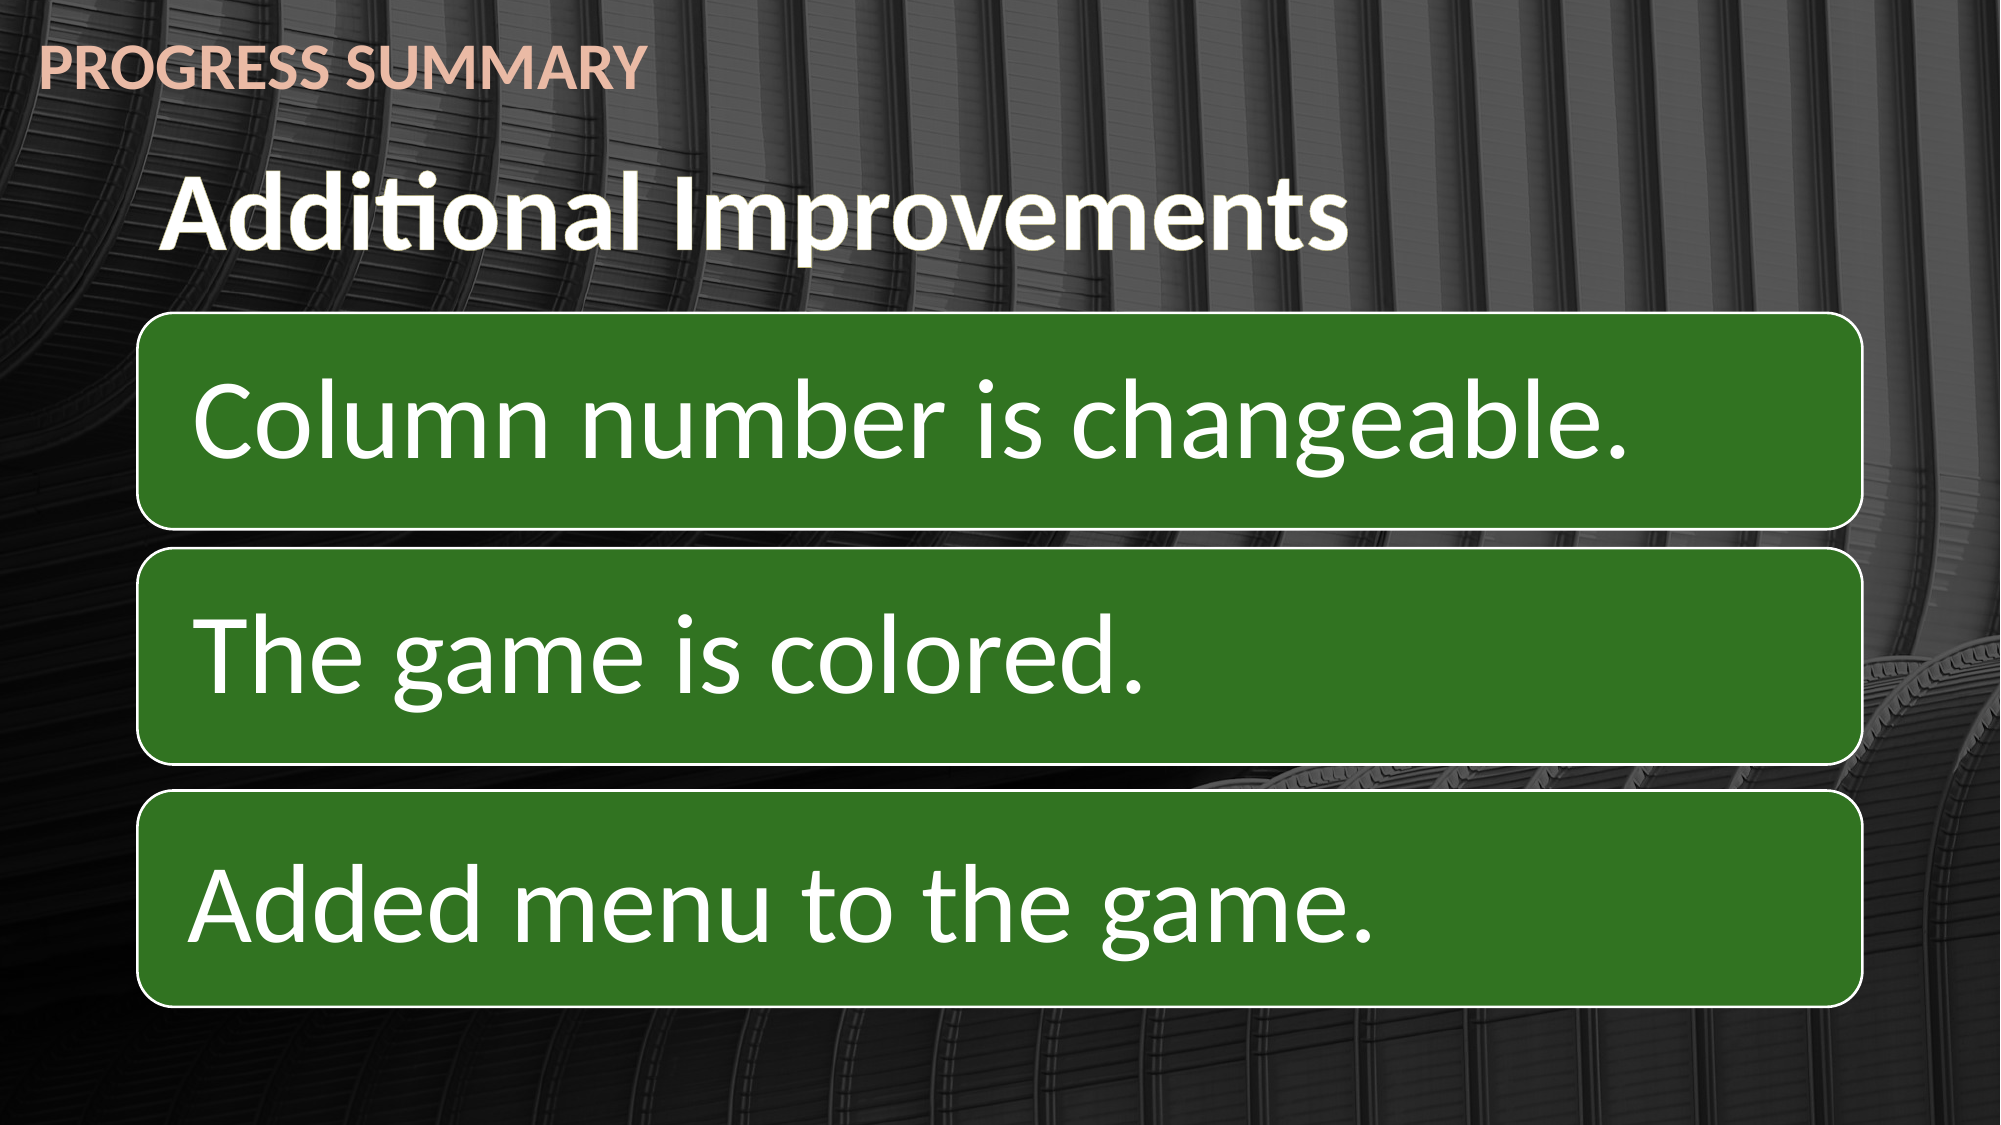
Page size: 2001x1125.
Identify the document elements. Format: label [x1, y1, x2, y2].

list [136, 298, 1863, 1014]
picture [0, 0, 2000, 1125]
